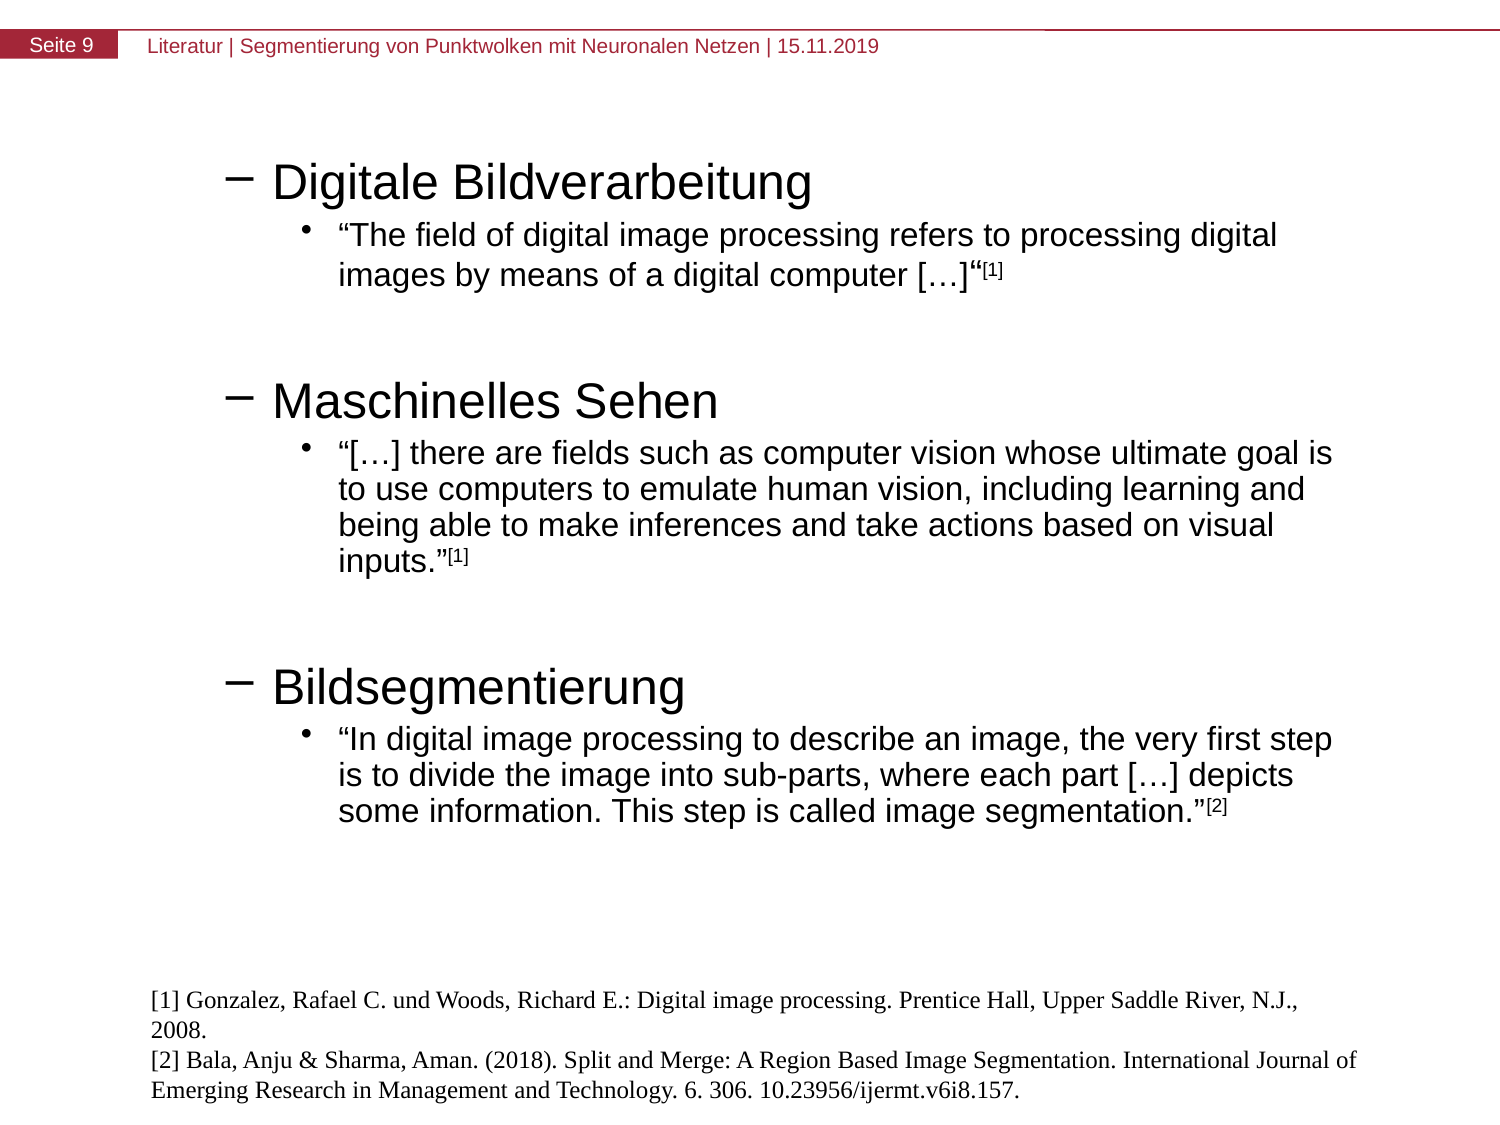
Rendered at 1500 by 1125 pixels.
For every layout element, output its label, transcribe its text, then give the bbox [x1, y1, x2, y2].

footer [1] Gonzalez, Rafael C. und Woods, Richard E.: Digital image processing. Prentice Hall, Upper Saddle River, N.J., 2008. [2] Bala, Anju & Sharma, Aman. (2018). Split and Merge: A Region Based Image Segmentation. International Journal of Emerging Research in Management and Technology. 6. 306. 10.23956/ijermt.v6i8.157. [135, 975, 1376, 1051]
list Digitale Bildverarbeitung “The field of digital image processing refers to processing digital images by means of a digital computer […]“[1] Maschinelles Sehen “[…] there are fields such as computer vision whose ultimate goal is to use computers to emulate human vision, including learning and being able to make inferences and take actions based on visual inputs.”[1] Bildsegmentierung “In digital image processing to describe an image, the very first step is to divide the image into sub-parts, where each part […] depicts some information. This step is called image segmentation.”[2] [135, 149, 1374, 749]
